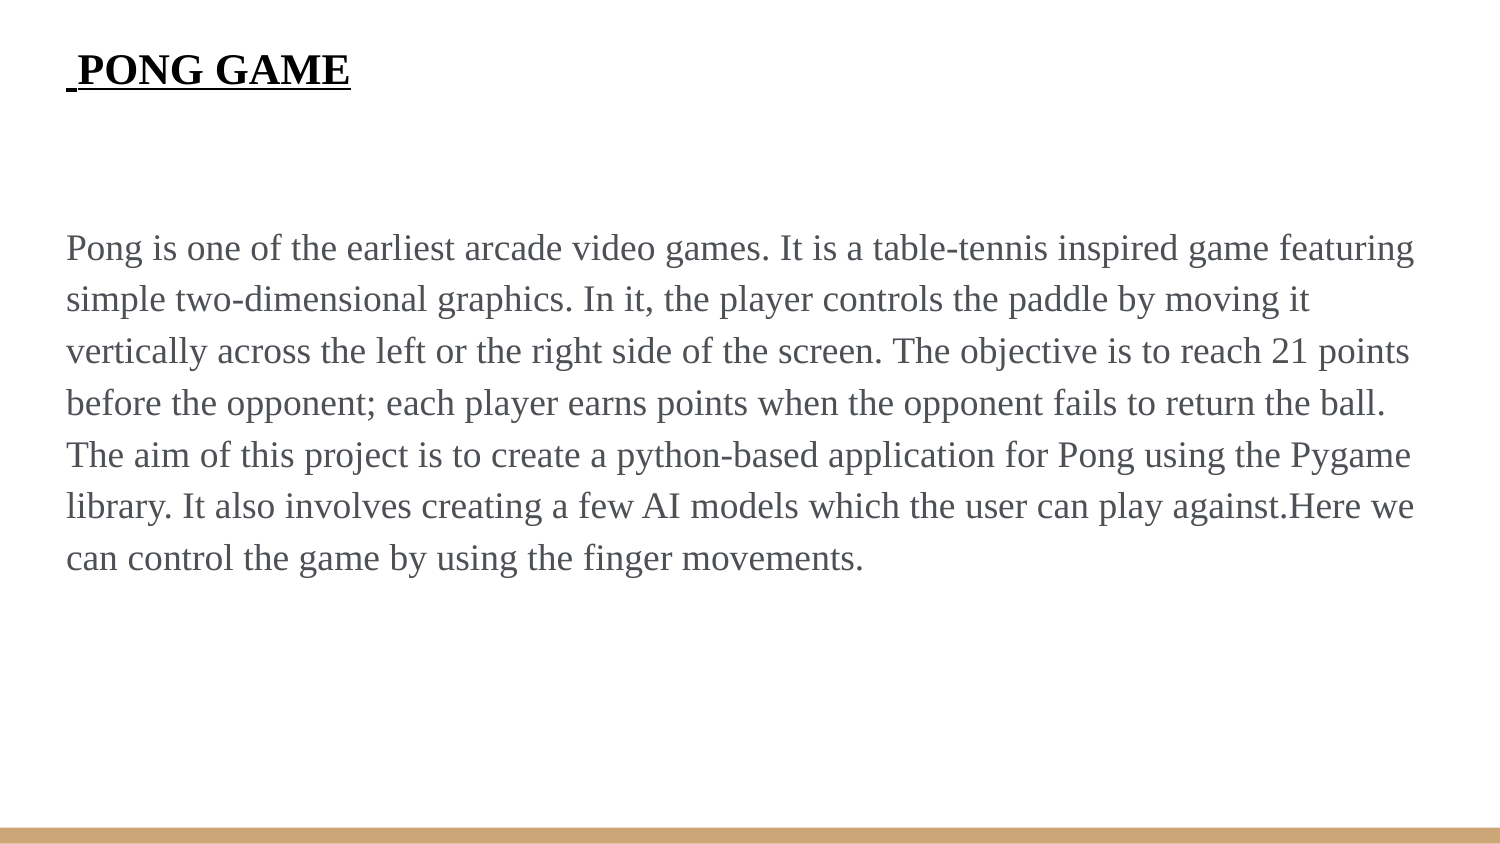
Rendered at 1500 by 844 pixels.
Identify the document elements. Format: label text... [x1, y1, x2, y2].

title PONG GAME [51, 0, 1449, 109]
list Pong is one of the earliest arcade video games. It is a table-tennis inspired game featuring simple two-dimensional graphics. In it, the player controls the paddle by moving it vertically across the left or the right side of the screen. The objective is to reach 21 points before the opponent; each player earns points when the opponent fails to return the ball. The aim of this project is to create a python-based application for Pong using the Pygame library. It also involves creating a few AI models which the user can play against.Here we can control the game by using the finger movements. [51, 200, 1449, 752]
